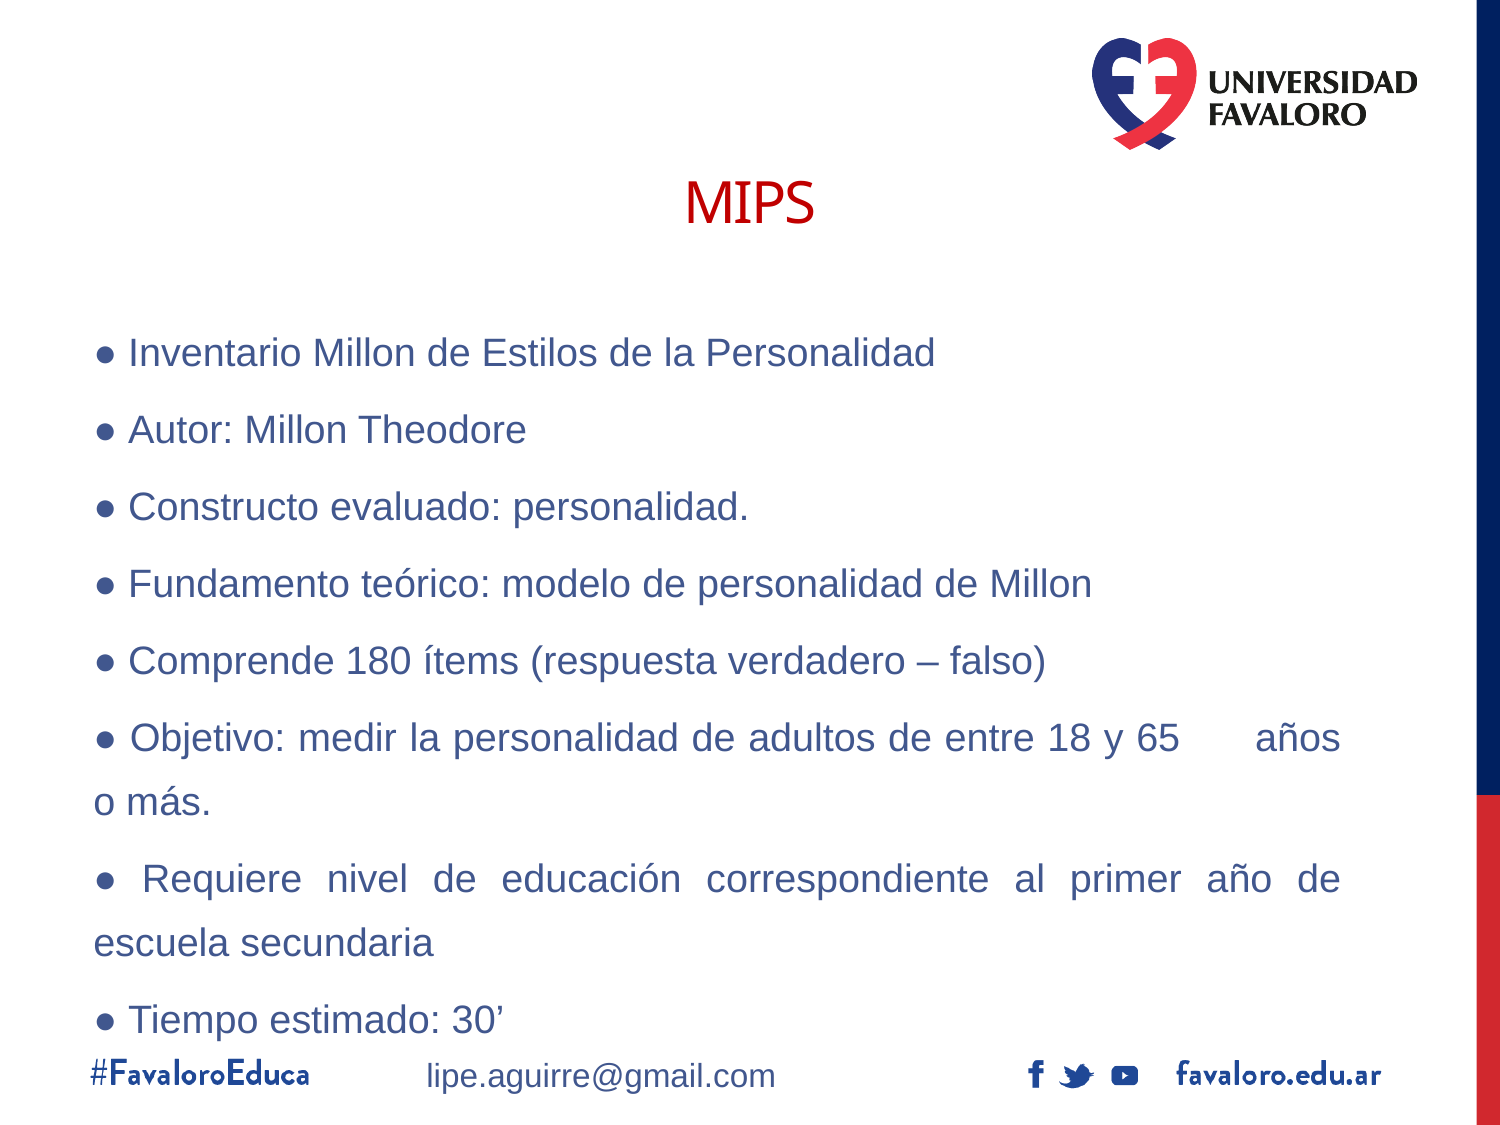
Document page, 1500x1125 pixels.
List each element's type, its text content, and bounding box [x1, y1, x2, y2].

text_box lipe.aguirre@gmail.com [418, 1046, 785, 1102]
subtitle ● Inventario Millon de Estilos de la Personalidad ● Autor: Millon Theodore ● Constructo evaluado: personalidad. ● Fundamento teórico: modelo de personalidad de Millon ● Comprende 180 ítems (respuesta verdadero – falso) ● Objetivo: medir la personalidad de adultos de entre 18 y 65 años o más. ● Requiere nivel de educación correspondiente al primer año de escuela secundaria ● Tiempo estimado: 30’ [85, 302, 1351, 1075]
picture [1092, 38, 1417, 150]
title MIPS [111, 129, 1388, 271]
picture [1014, 1041, 1388, 1100]
picture [76, 1035, 322, 1106]
